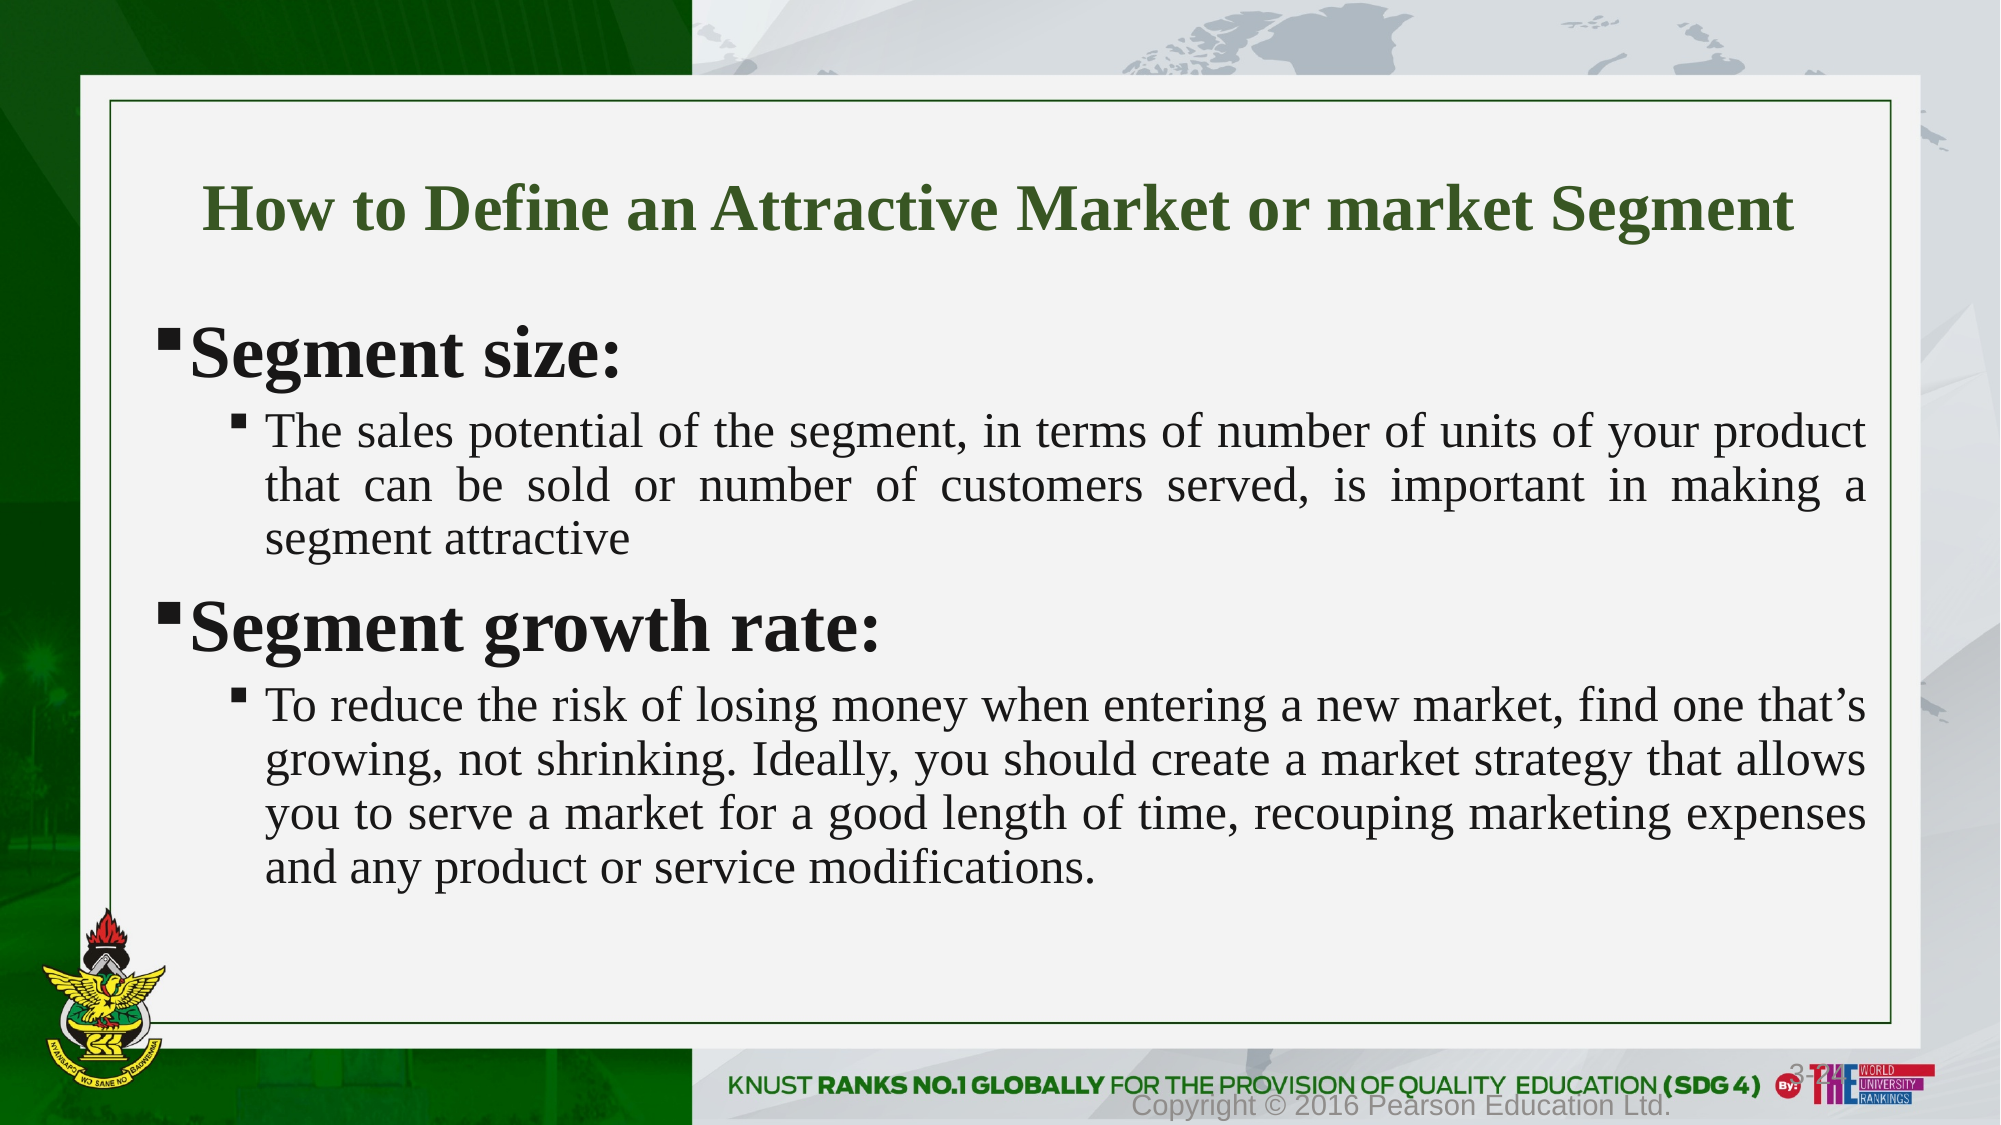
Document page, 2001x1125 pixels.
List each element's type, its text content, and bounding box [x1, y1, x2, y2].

title How to Define an Attractive Market or market Segment [137, 99, 1863, 305]
picture [0, 0, 2001, 1125]
list Segment size: The sales potential of the segment, in terms of number of units of your product that can be sold or number of customers served, is important in making a segment attractive Segment growth rate: To reduce the risk of losing money when entering a new market, find one that’s growing, not shrinking. Ideally, you should create a market strategy that allows you to serve a market for a good length of time, recouping marketing expenses and any product or service modifications. [137, 305, 1884, 1068]
footer Copyright © 2016 Pearson Education Ltd. [1100, 1064, 1713, 1125]
slide_number 3-24 [1412, 1042, 1863, 1103]
